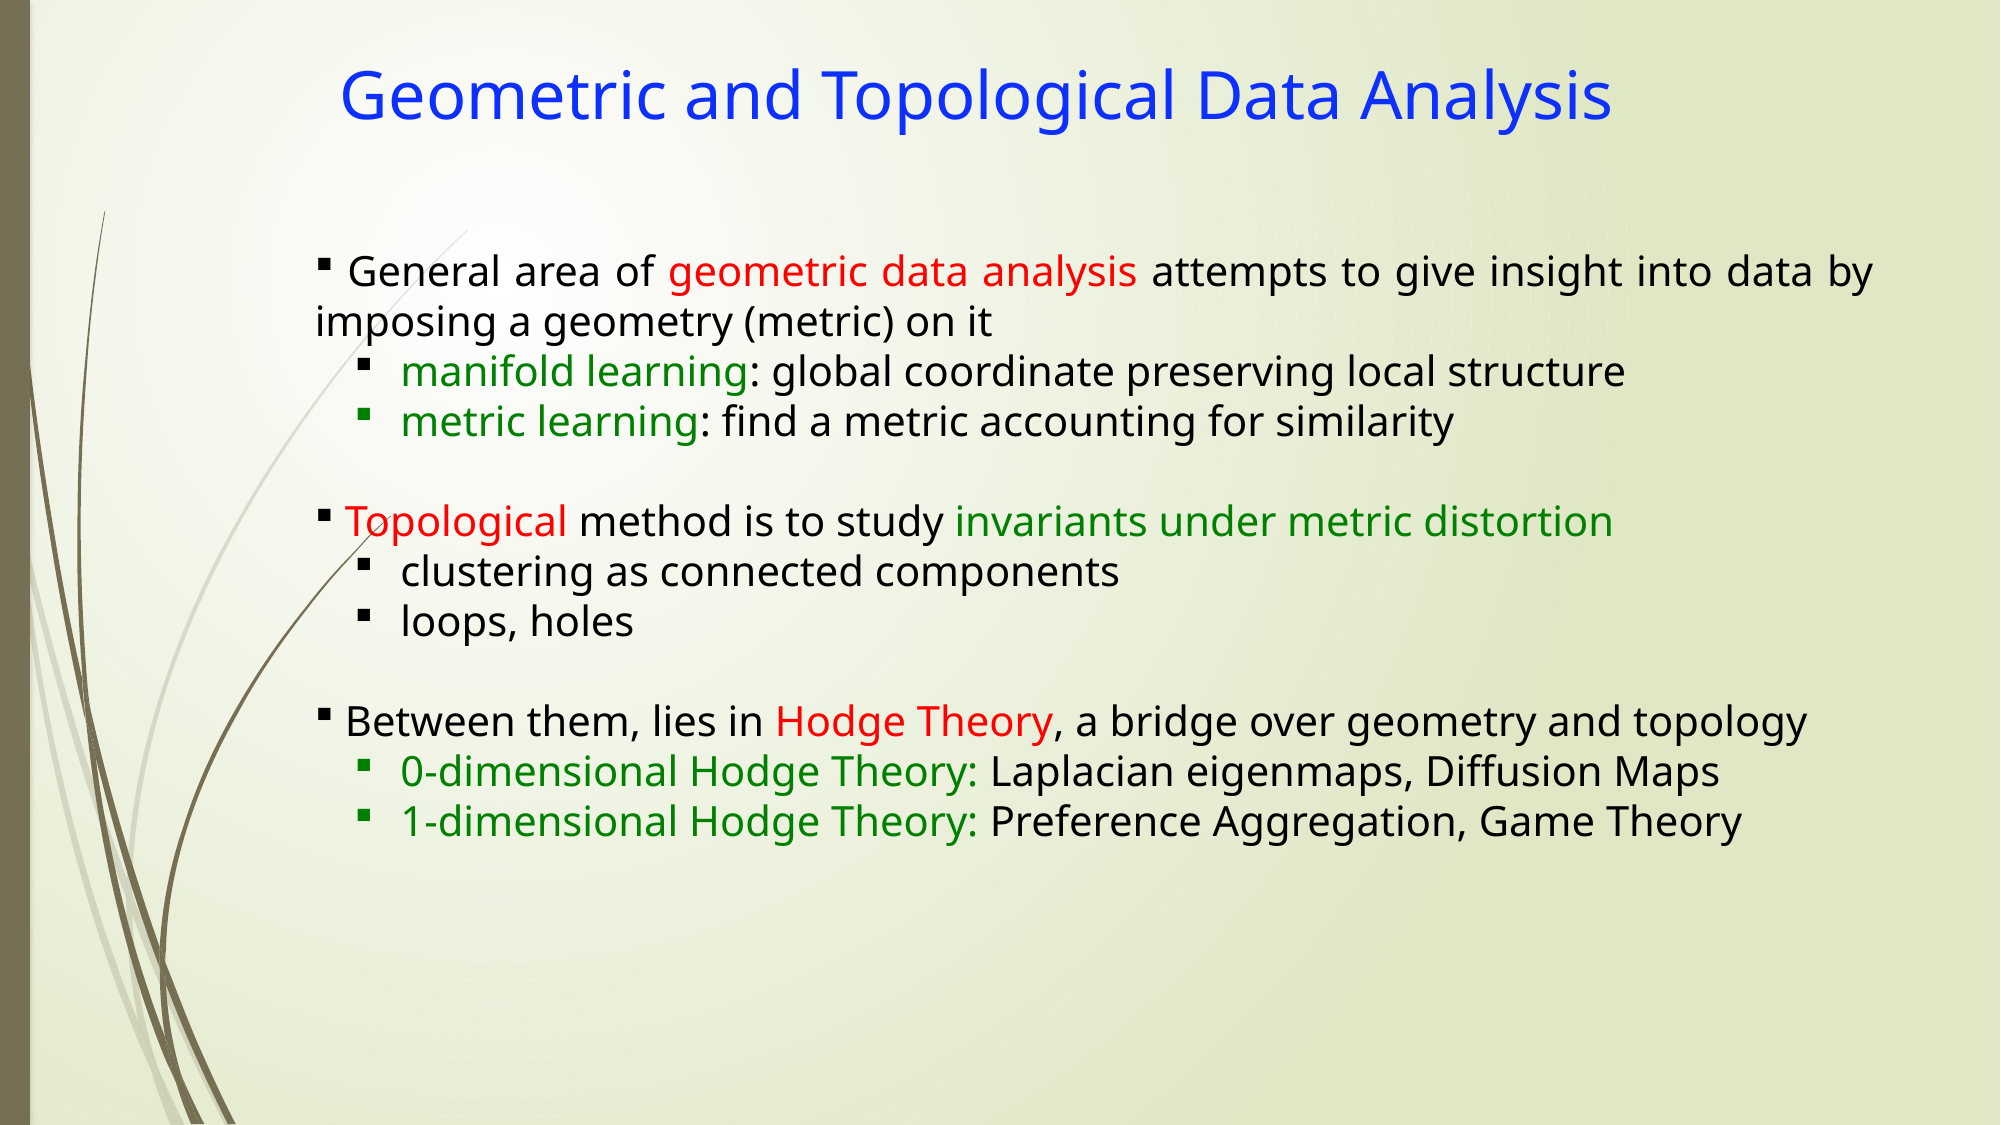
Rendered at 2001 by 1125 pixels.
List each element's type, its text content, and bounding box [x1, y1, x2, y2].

text_box General area of geometric data analysis attempts to give insight into data by imposing a geometry (metric) on it manifold learning: global coordinate preserving local structure metric learning: find a metric accounting for similarity Topological method is to study invariants under metric distortion clustering as connected components loops, holes Between them, lies in Hodge Theory, a bridge over geometry and topology 0-dimensional Hodge Theory: Laplacian eigenmaps, Diffusion Maps 1-dimensional Hodge Theory: Preference Aggregation, Game Theory [300, 237, 1889, 953]
title Geometric and Topological Data Analysis [324, 45, 1675, 233]
